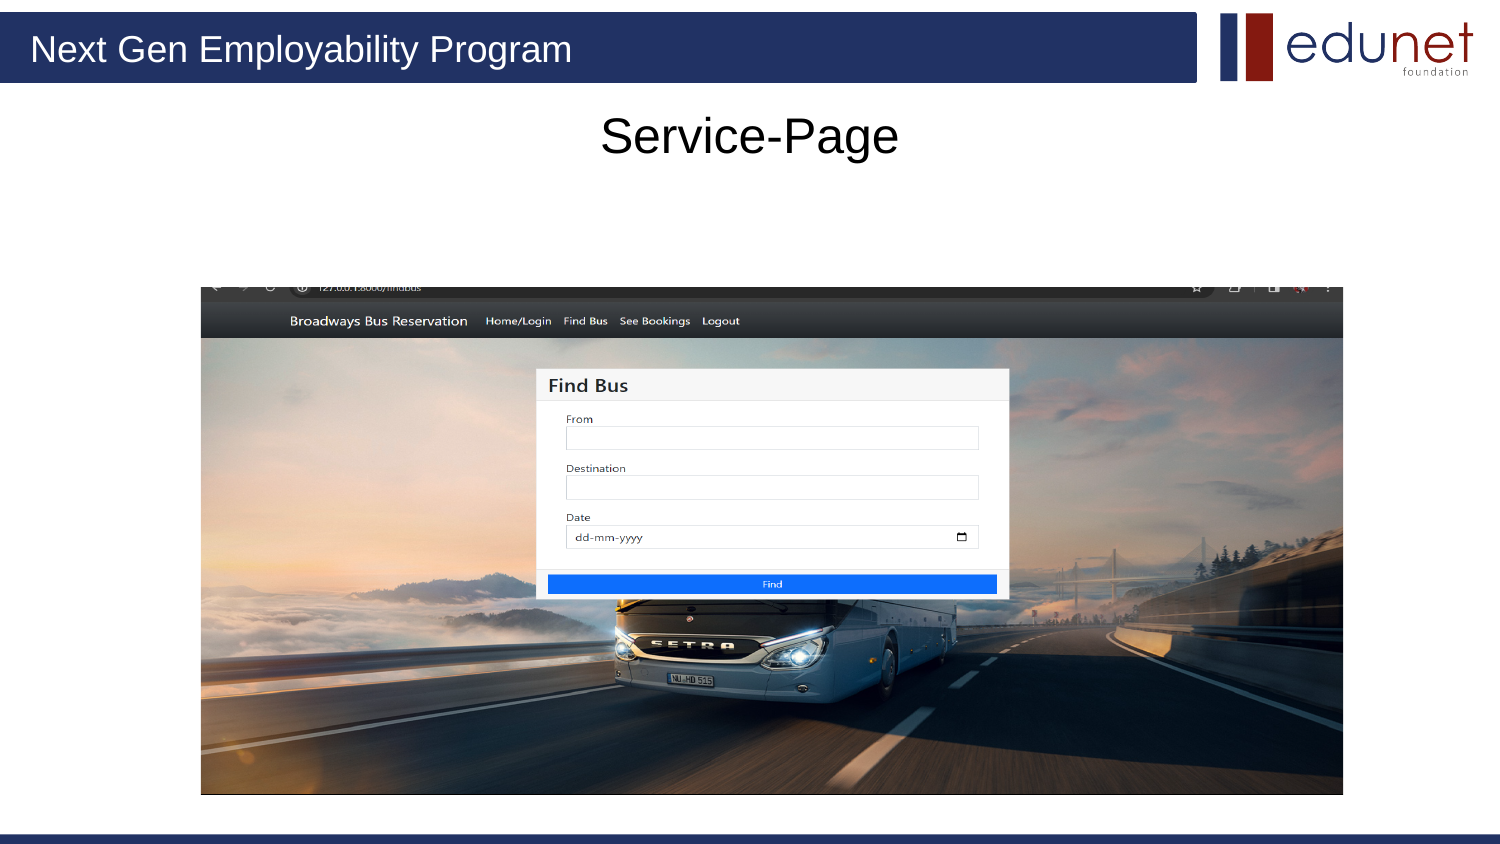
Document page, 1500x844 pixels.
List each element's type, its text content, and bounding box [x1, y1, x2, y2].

picture [200, 286, 1344, 796]
title Service-Page [103, 104, 1397, 163]
picture [1279, 14, 1482, 83]
